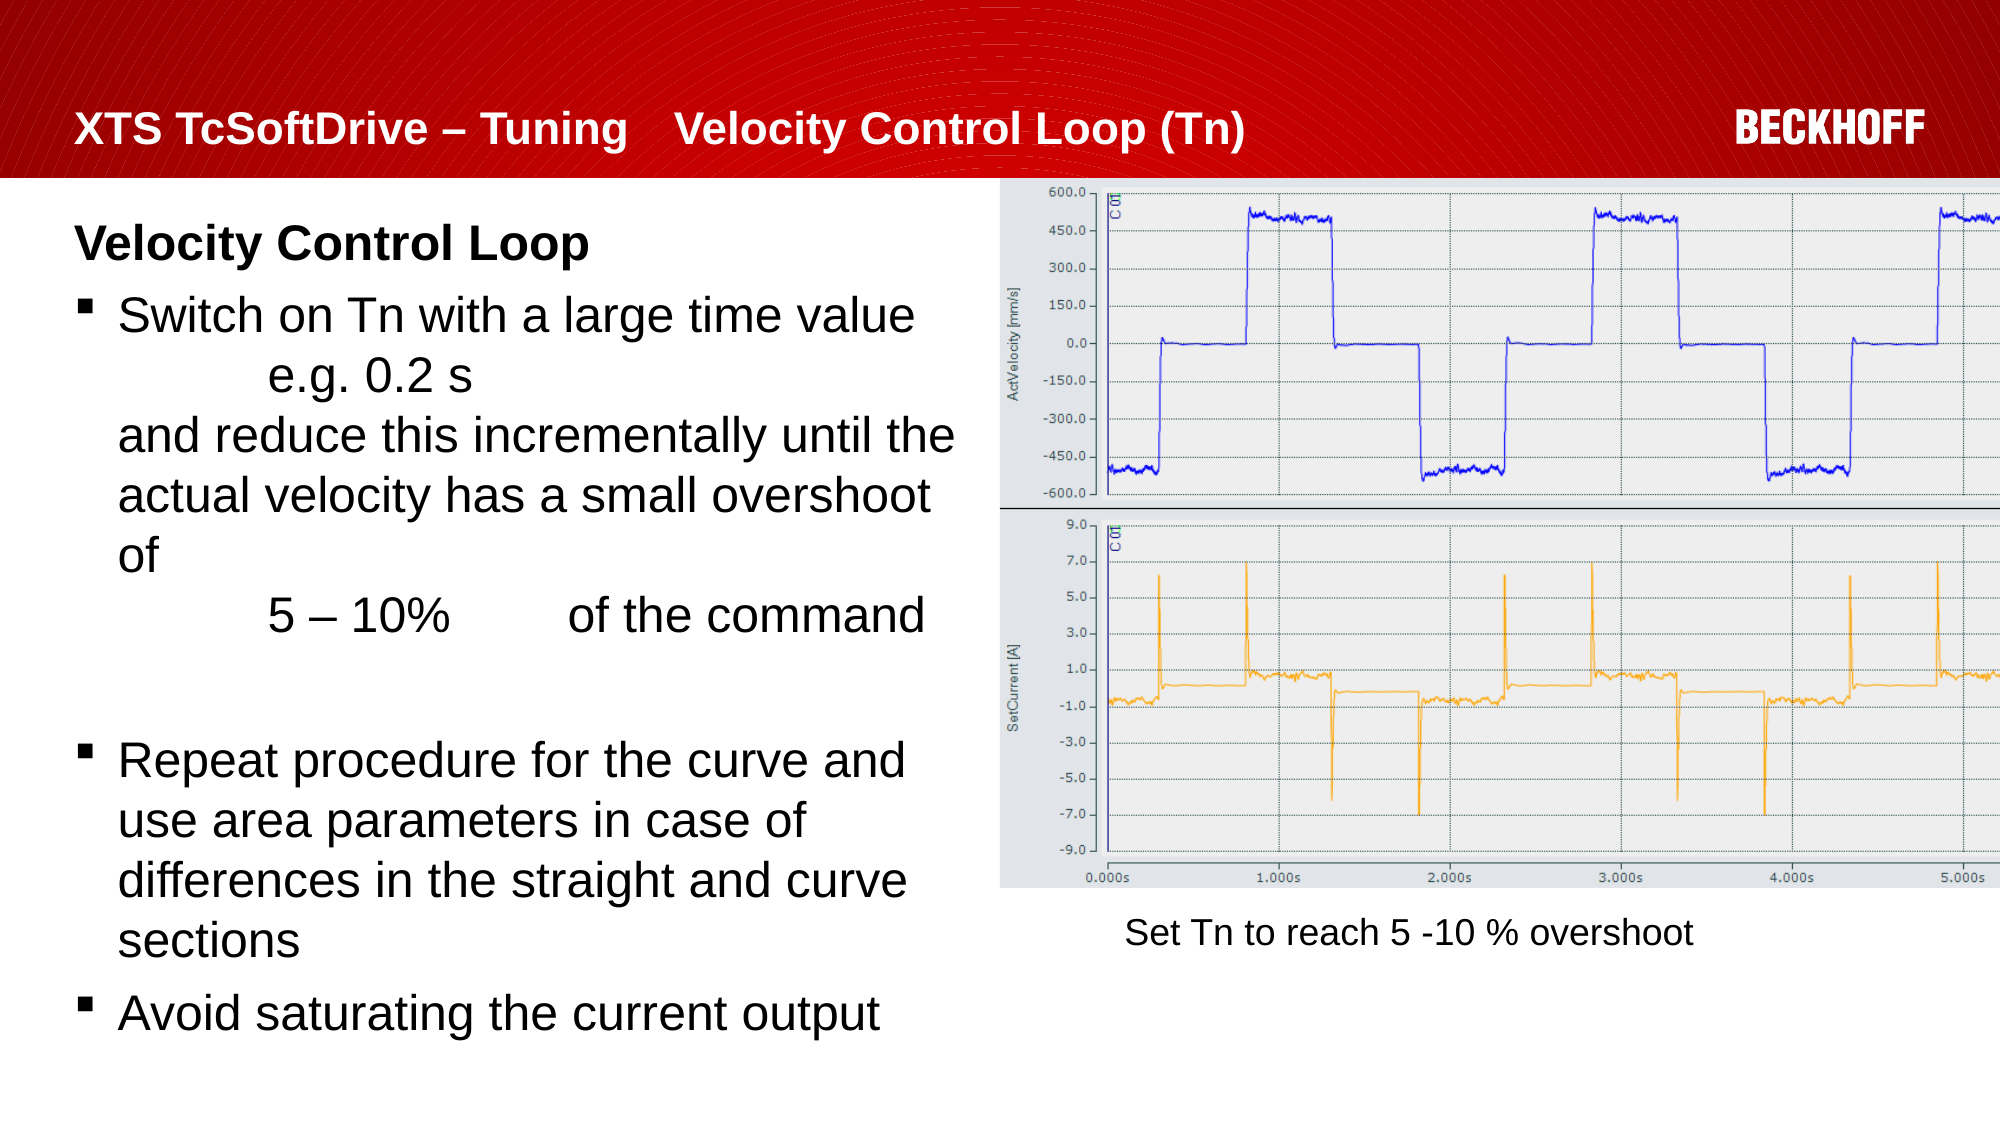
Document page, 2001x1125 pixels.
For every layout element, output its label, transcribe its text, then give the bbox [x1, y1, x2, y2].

title XTS TcSoftDrive – Tuning Velocity Control Loop (Tn) [0, 73, 1663, 178]
list Velocity Control Loop Switch on Tn with a large time value e.g. 0.2 s and reduce this incrementally until the actual velocity has a small overshoot of 5 – 10% of the command Repeat procedure for the curve and use area parameters in case of differences in the straight and curve sections Avoid saturating the current output [0, 178, 1000, 1054]
picture [1727, 98, 1934, 155]
text_box Set Tn to reach 5 -10 % overshoot [1109, 900, 1709, 961]
picture [999, 178, 2000, 888]
